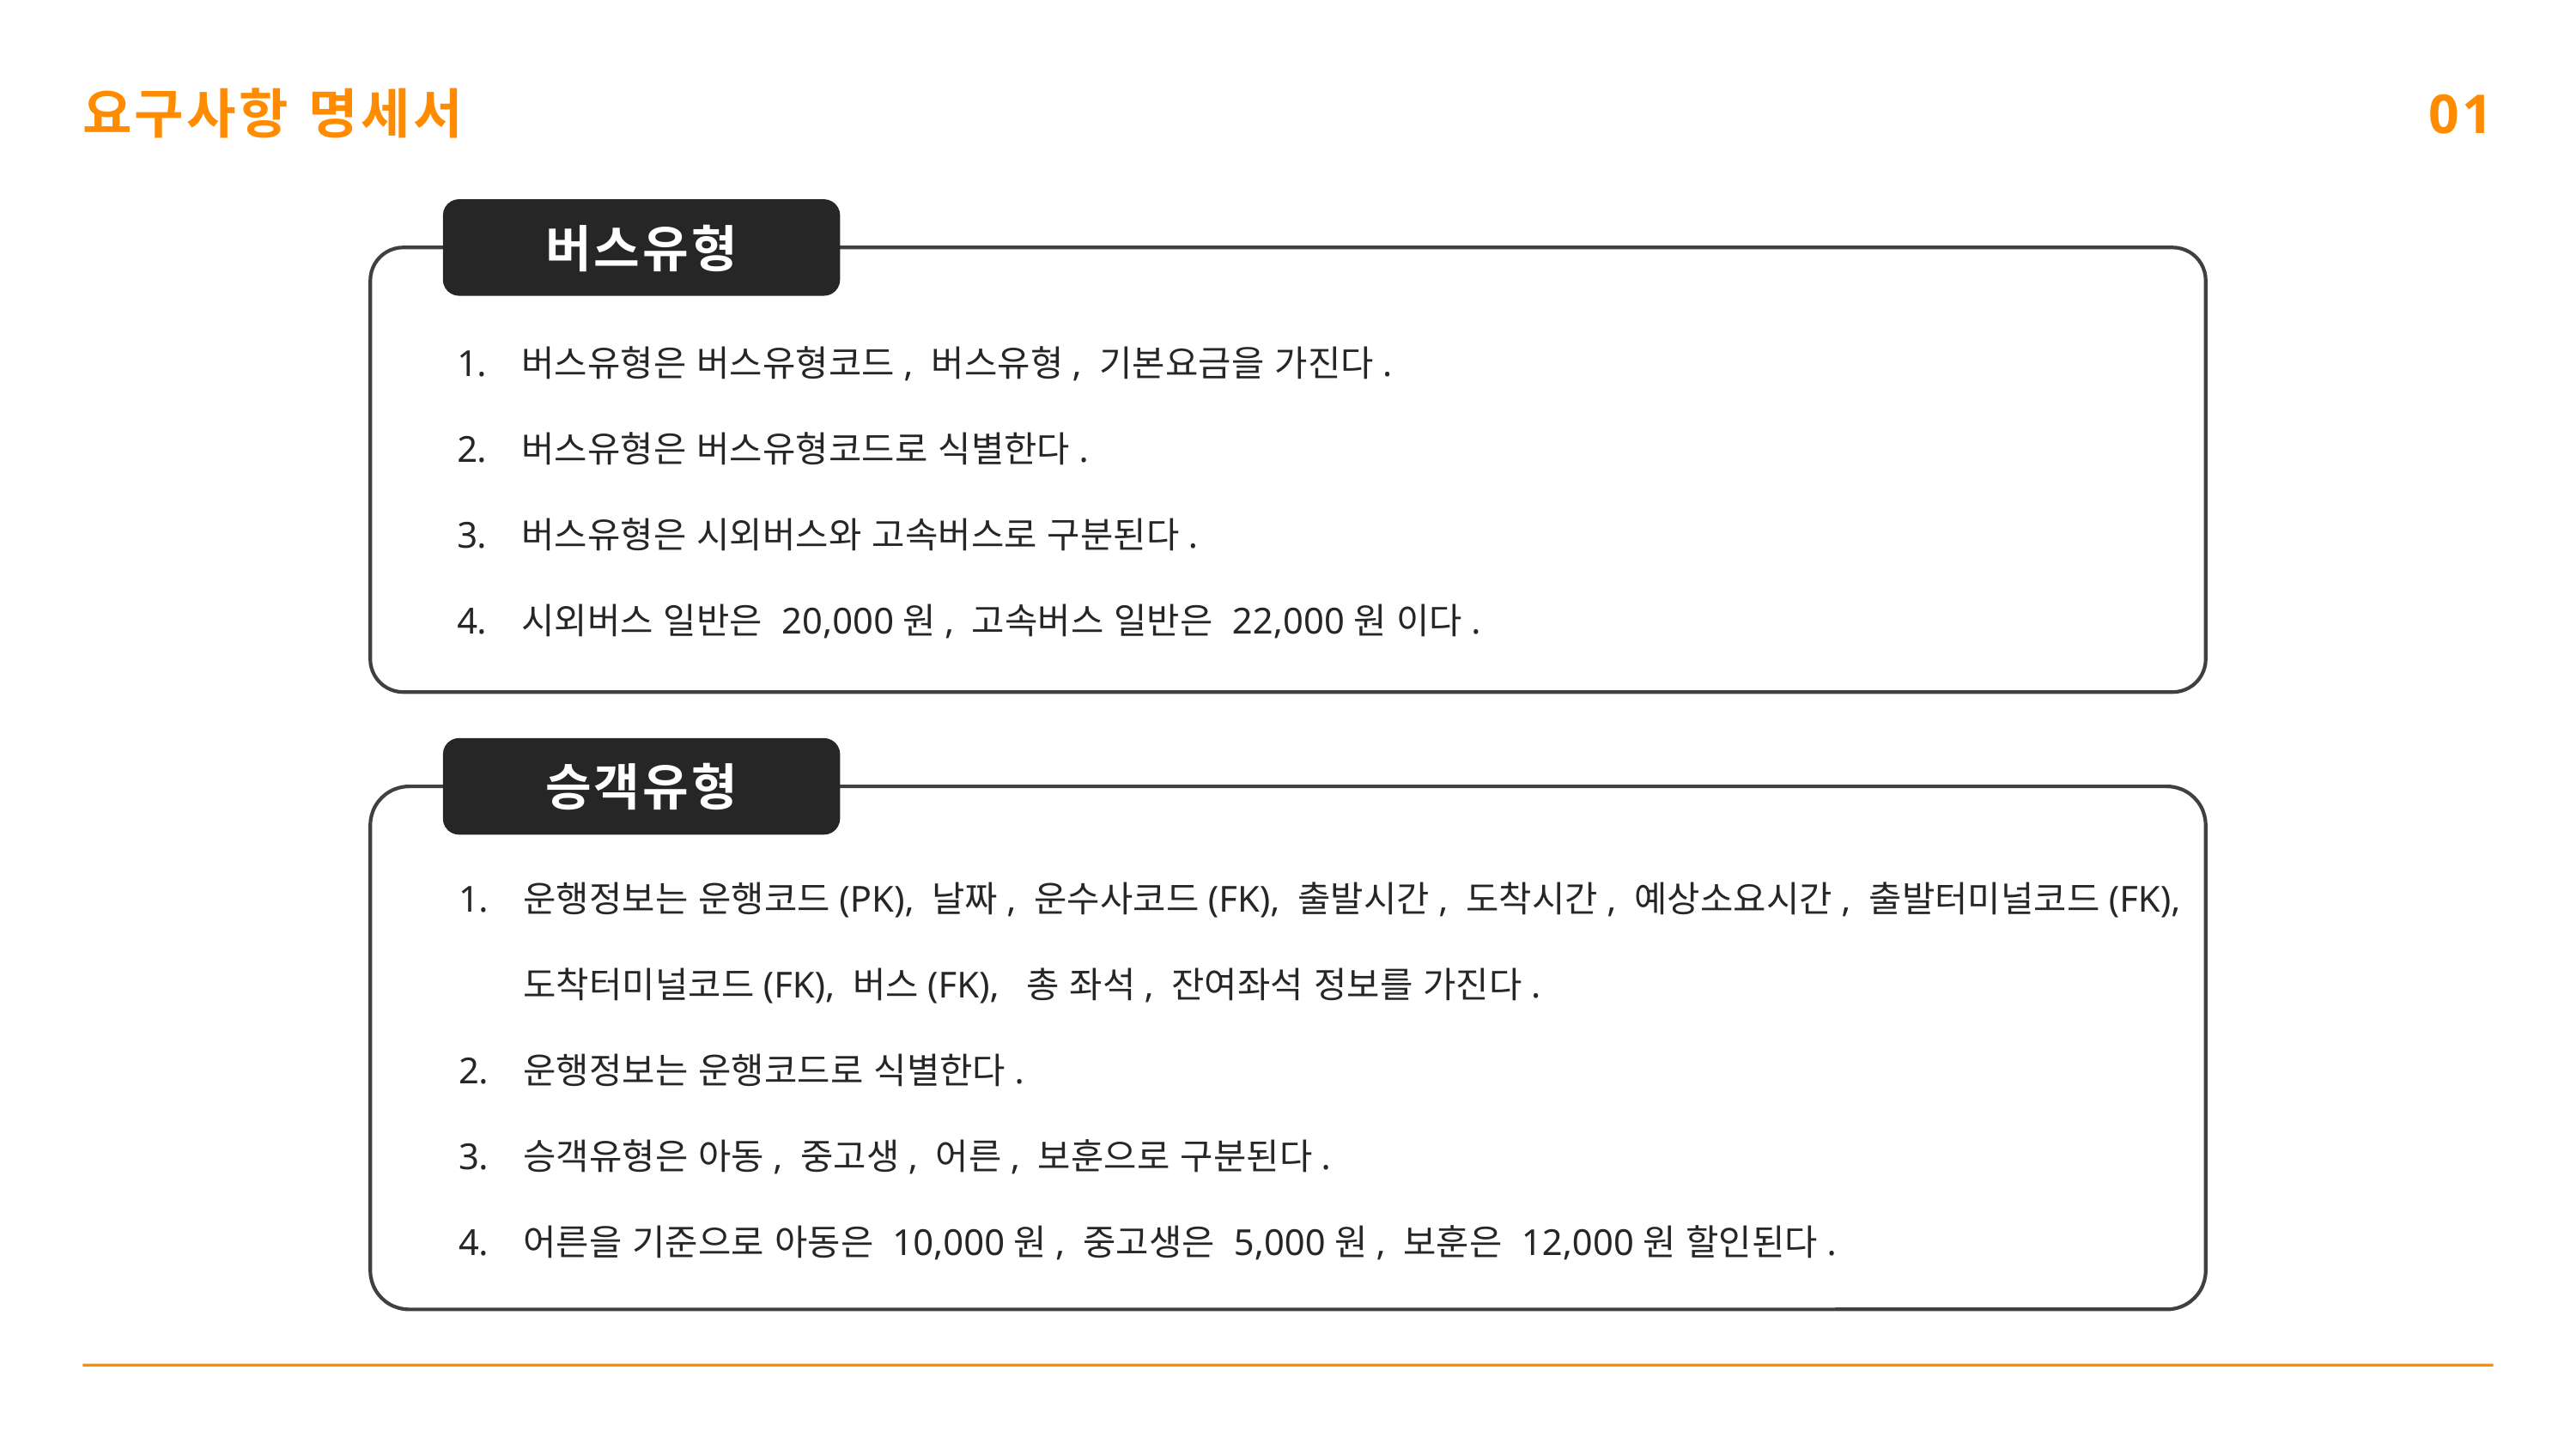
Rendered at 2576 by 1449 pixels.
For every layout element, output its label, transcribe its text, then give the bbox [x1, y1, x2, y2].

text_box 01 [2133, 85, 2494, 145]
text_box 요구사항 명세서 [82, 85, 606, 145]
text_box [370, 737, 2206, 1310]
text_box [370, 198, 2206, 693]
